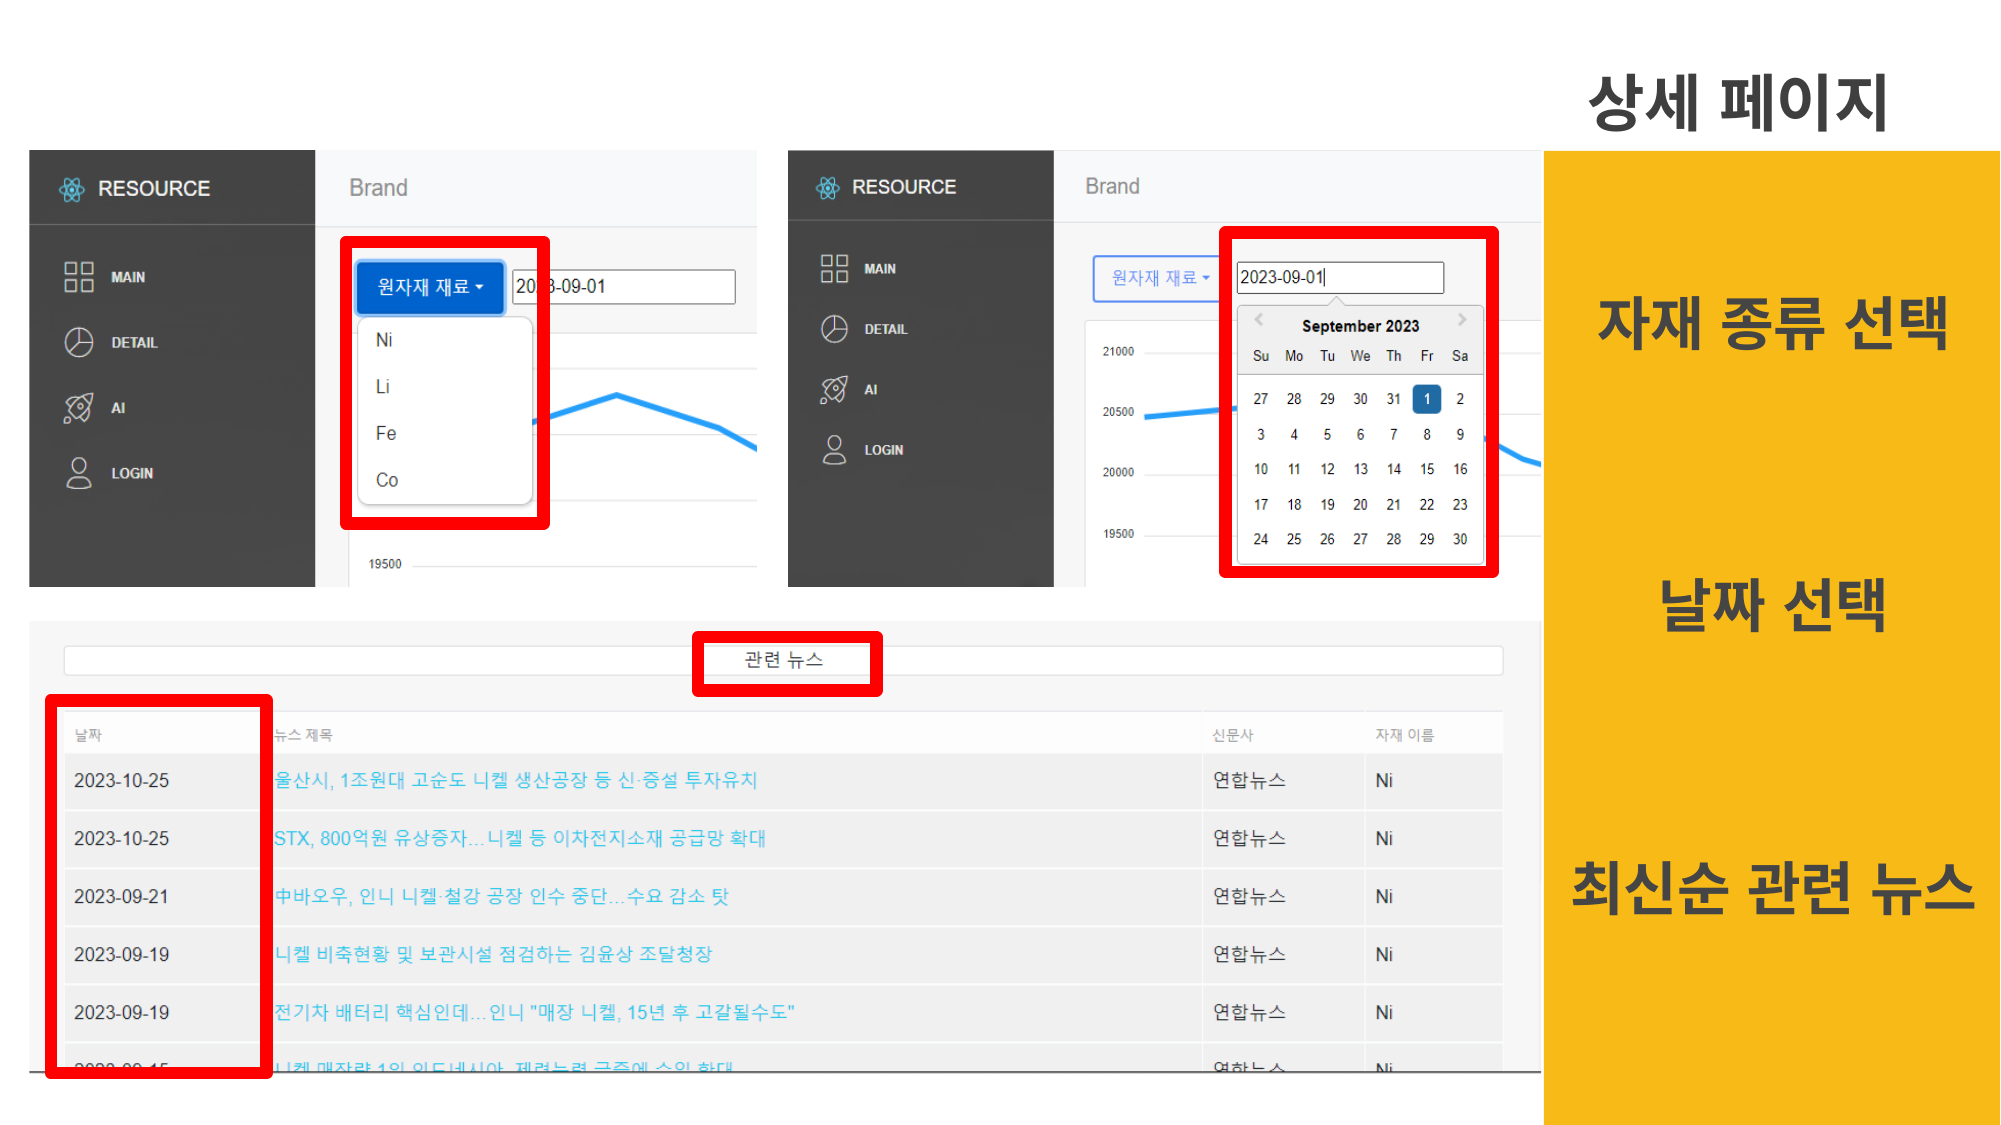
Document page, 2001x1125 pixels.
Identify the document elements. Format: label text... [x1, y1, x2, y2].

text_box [787, 150, 1542, 588]
text_box 자재 종류 선택 [1547, 279, 2000, 365]
text_box 날짜 선택 [1547, 562, 2000, 647]
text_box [29, 150, 758, 588]
text_box 상세 페이지 [1572, 4, 1942, 192]
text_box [29, 621, 1542, 1074]
text_box [1543, 150, 2000, 1125]
text_box 최신순 관련 뉴스 [1547, 844, 2000, 930]
